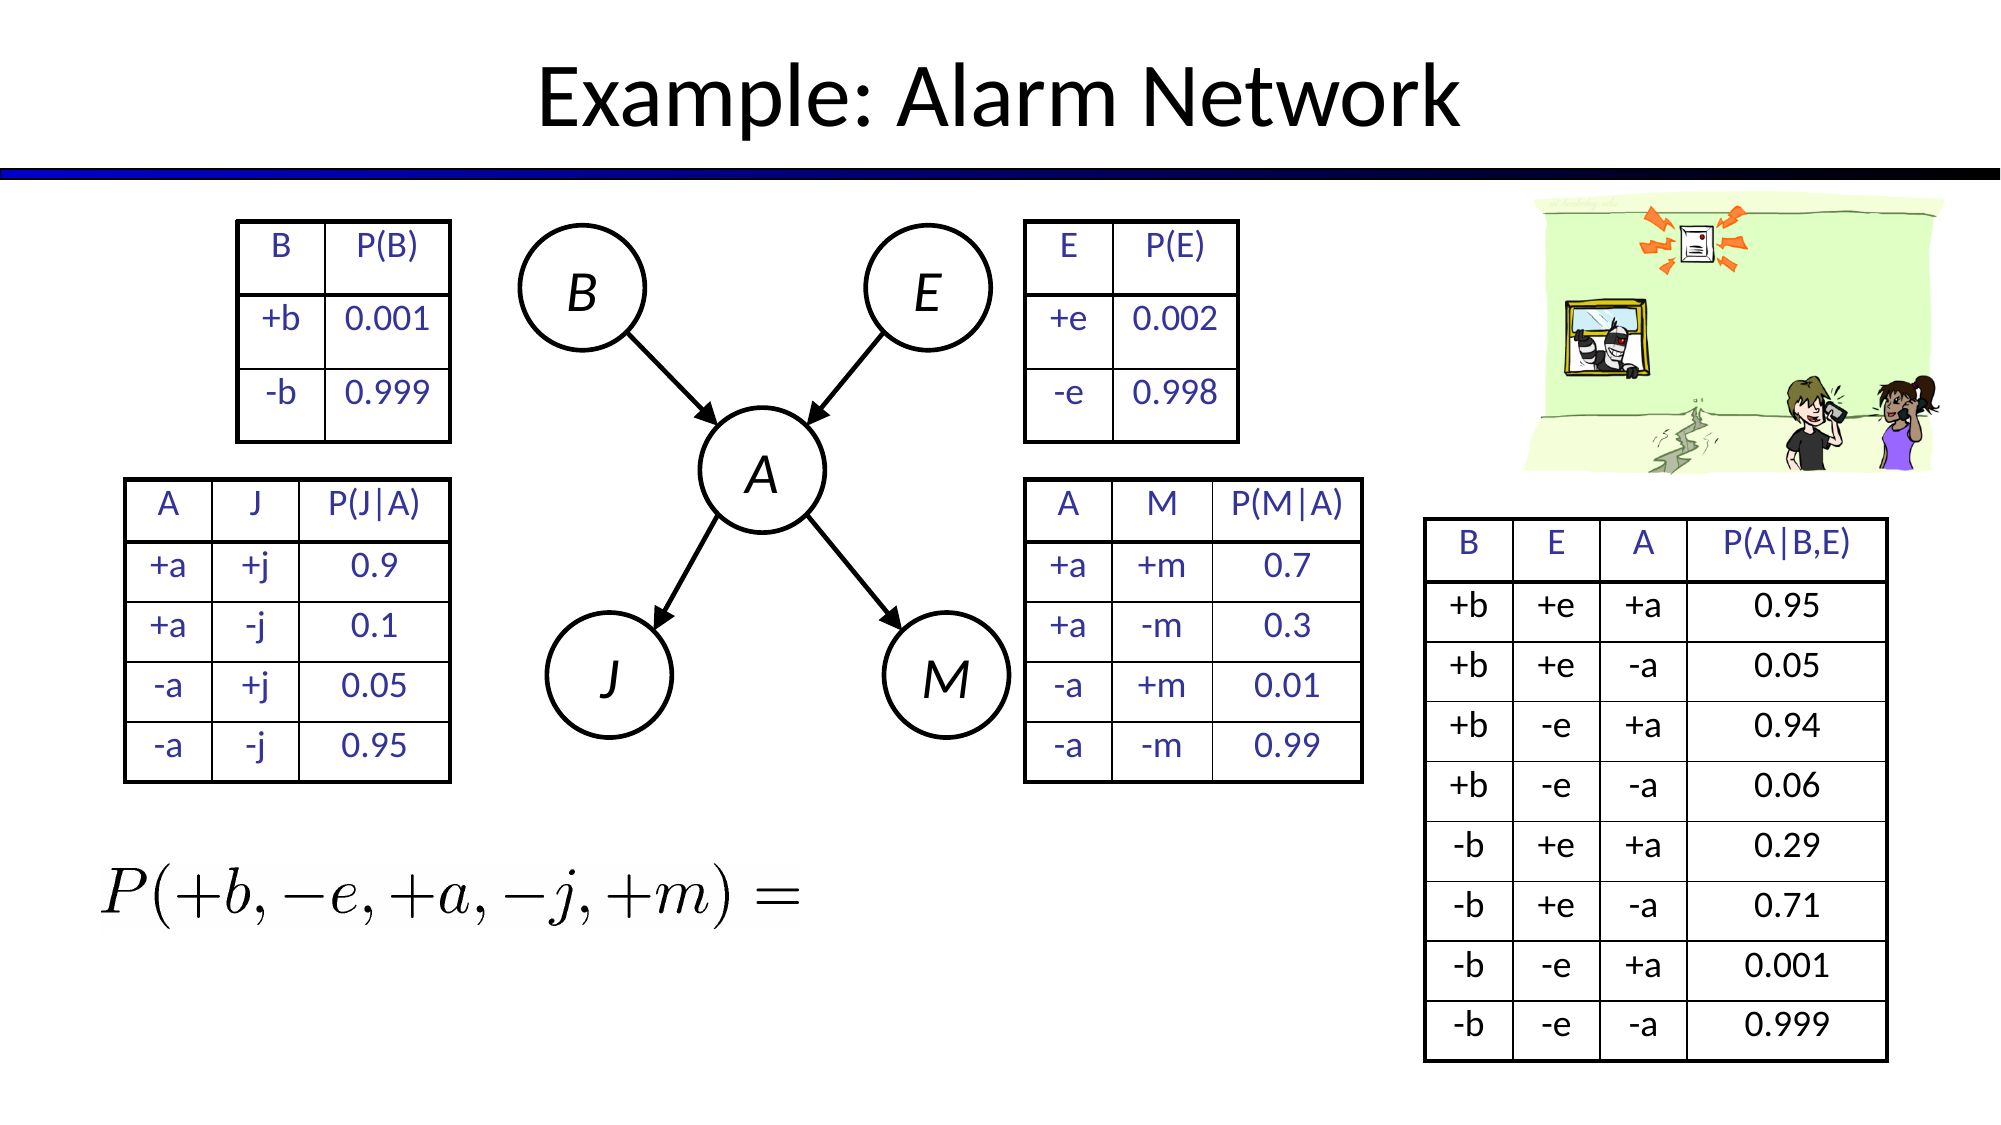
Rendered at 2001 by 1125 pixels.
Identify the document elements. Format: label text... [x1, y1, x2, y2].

table_header P(J|A) [300, 482, 448, 540]
table_header P(M|A) [1213, 482, 1360, 540]
table_cell 0.999 [1688, 1002, 1885, 1059]
table_cell 0.001 [1688, 942, 1885, 1000]
table_cell -b [1427, 822, 1512, 881]
text_box A [699, 407, 825, 533]
table_cell -m [1113, 603, 1212, 661]
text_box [653, 514, 719, 632]
table_header B [240, 224, 324, 293]
table_cell +a [127, 544, 211, 601]
text_box J [546, 612, 672, 738]
table_cell 0.7 [1213, 544, 1360, 601]
table_cell -a [1027, 663, 1111, 721]
text_box E [865, 225, 991, 351]
table_cell +e [1514, 822, 1599, 881]
table_header E [1514, 521, 1599, 580]
title Example: Alarm Network [0, 0, 2000, 184]
table_cell -a [1601, 882, 1686, 940]
table_header J [213, 482, 298, 540]
table_cell 0.9 [300, 544, 448, 601]
table_cell +e [1027, 297, 1112, 368]
table_cell 0.06 [1688, 762, 1885, 821]
picture [1517, 187, 1951, 476]
table_header M [1113, 482, 1212, 540]
table_cell +b [1427, 584, 1512, 641]
table_cell -e [1027, 370, 1112, 440]
table_header B [1427, 521, 1512, 580]
table_cell -b [1427, 1002, 1512, 1059]
table_cell 0.998 [1114, 370, 1236, 440]
table_cell +b [1427, 702, 1512, 761]
table_cell -a [127, 723, 211, 780]
table_header P(B) [326, 224, 448, 293]
table_cell +e [1514, 584, 1599, 641]
table_cell +e [1514, 643, 1599, 701]
table_cell 0.3 [1213, 603, 1360, 661]
table_cell 0.94 [1688, 702, 1885, 761]
table_cell -e [1514, 942, 1599, 1000]
table_cell 0.29 [1688, 822, 1885, 881]
table_cell -e [1514, 702, 1599, 761]
table_cell -e [1514, 1002, 1599, 1059]
table_cell +b [1427, 643, 1512, 701]
table_cell +b [240, 297, 324, 368]
table_cell -a [1601, 643, 1686, 701]
table_cell -e [1514, 762, 1599, 821]
table_cell 0.002 [1114, 297, 1236, 368]
table_cell +m [1113, 663, 1212, 721]
table_cell +a [1601, 702, 1686, 761]
table_cell -b [1427, 942, 1512, 1000]
table_cell +a [1601, 942, 1686, 1000]
table_cell +a [1601, 584, 1686, 641]
table_cell 0.01 [1213, 663, 1360, 721]
table_cell 0.95 [1688, 584, 1885, 641]
table_cell 0.001 [326, 297, 448, 368]
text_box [626, 331, 719, 427]
table_cell -j [213, 723, 298, 780]
table_cell +b [1427, 762, 1512, 821]
text_box M [883, 612, 1010, 738]
table_cell 0.1 [300, 603, 448, 661]
table_cell -a [1601, 762, 1686, 821]
table_cell +j [213, 544, 298, 601]
table_cell -m [1113, 723, 1212, 780]
table_header E [1027, 224, 1112, 293]
table_cell +m [1113, 544, 1212, 601]
table_cell +j [213, 663, 298, 721]
table_cell -a [1601, 1002, 1686, 1059]
table_cell 0.99 [1213, 723, 1360, 780]
table_cell 0.95 [300, 723, 448, 780]
table_cell -b [1427, 882, 1512, 940]
table_cell -b [240, 370, 324, 440]
table_cell +a [127, 603, 211, 661]
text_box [806, 514, 903, 632]
table_cell 0.999 [326, 370, 448, 440]
table_cell +a [1027, 603, 1111, 661]
table_cell +a [1027, 544, 1111, 601]
table_header P(E) [1114, 224, 1236, 293]
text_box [806, 331, 885, 427]
table_cell +a [1601, 822, 1686, 881]
table_header A [127, 482, 211, 540]
picture [99, 862, 801, 934]
table_cell 0.05 [300, 663, 448, 721]
table_cell +e [1514, 882, 1599, 940]
table_cell -j [213, 603, 298, 661]
table_cell -a [1027, 723, 1111, 780]
table_header A [1601, 521, 1686, 580]
table_header A [1027, 482, 1111, 540]
table_header P(A|B,E) [1688, 521, 1885, 580]
table_cell 0.71 [1688, 882, 1885, 940]
text_box B [519, 225, 645, 351]
table_cell -a [127, 663, 211, 721]
table_cell 0.05 [1688, 643, 1885, 701]
